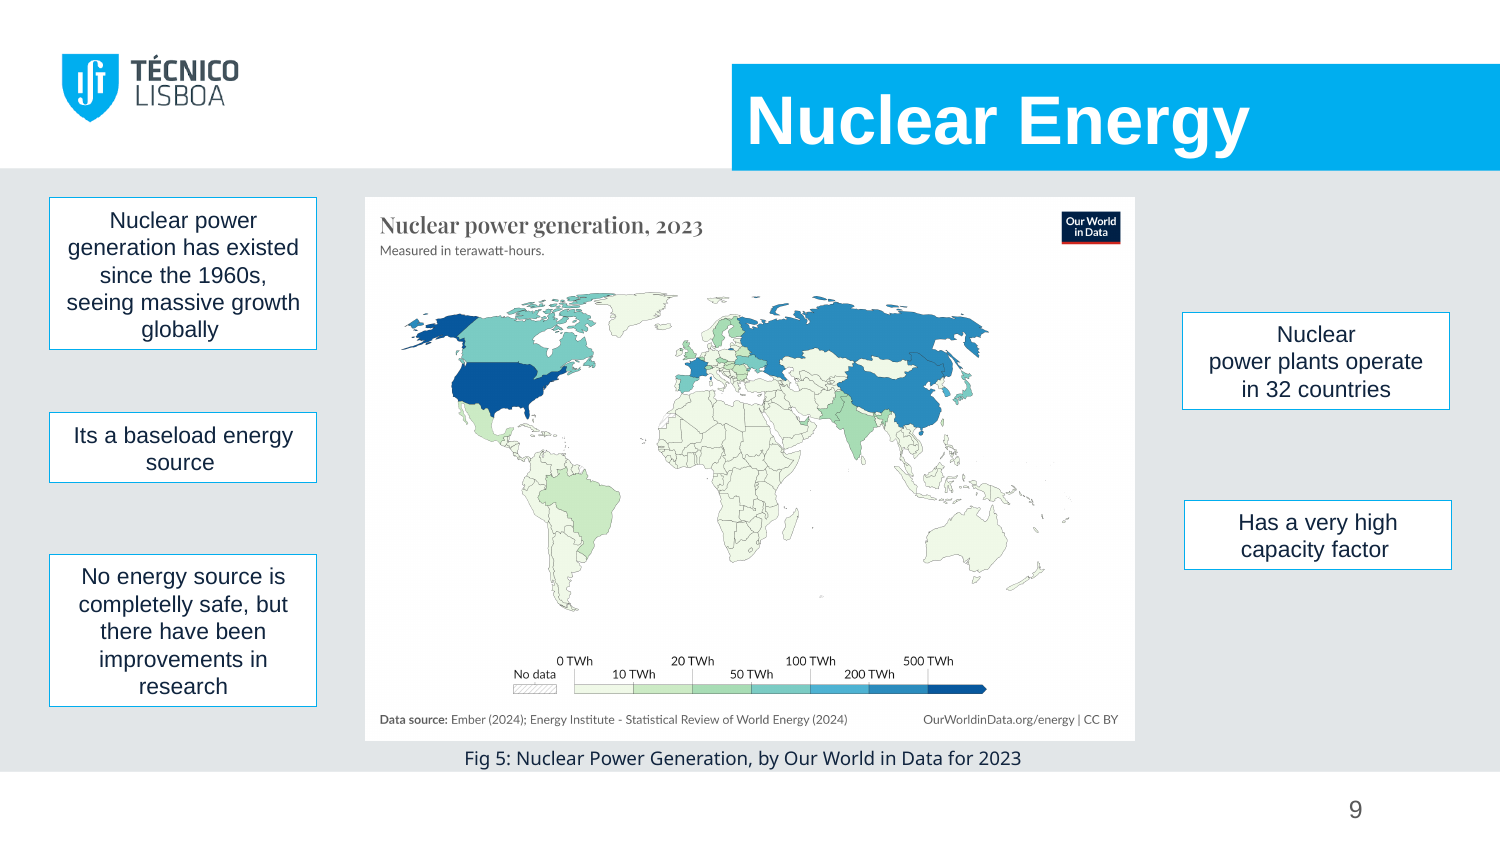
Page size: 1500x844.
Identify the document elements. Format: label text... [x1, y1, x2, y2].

slide_number 9 [1077, 789, 1378, 827]
picture [0, 0, 1500, 844]
text_box Nuclear power plants operate in 32 countries [1182, 312, 1450, 410]
text_box No energy source is completelly safe, but there have been improvements in research [49, 554, 317, 707]
text_box Has a very high capacity factor [1184, 500, 1452, 570]
title Nuclear Energy [731, 63, 1500, 171]
text_box Nuclear power generation has existed since the 1960s, seeing massive growth globally [49, 197, 317, 350]
text_box Its a baseload energy source [49, 412, 317, 483]
text_box Fig 5: Nuclear Power Generation, by Our World in Data for 2023 [358, 738, 1127, 776]
